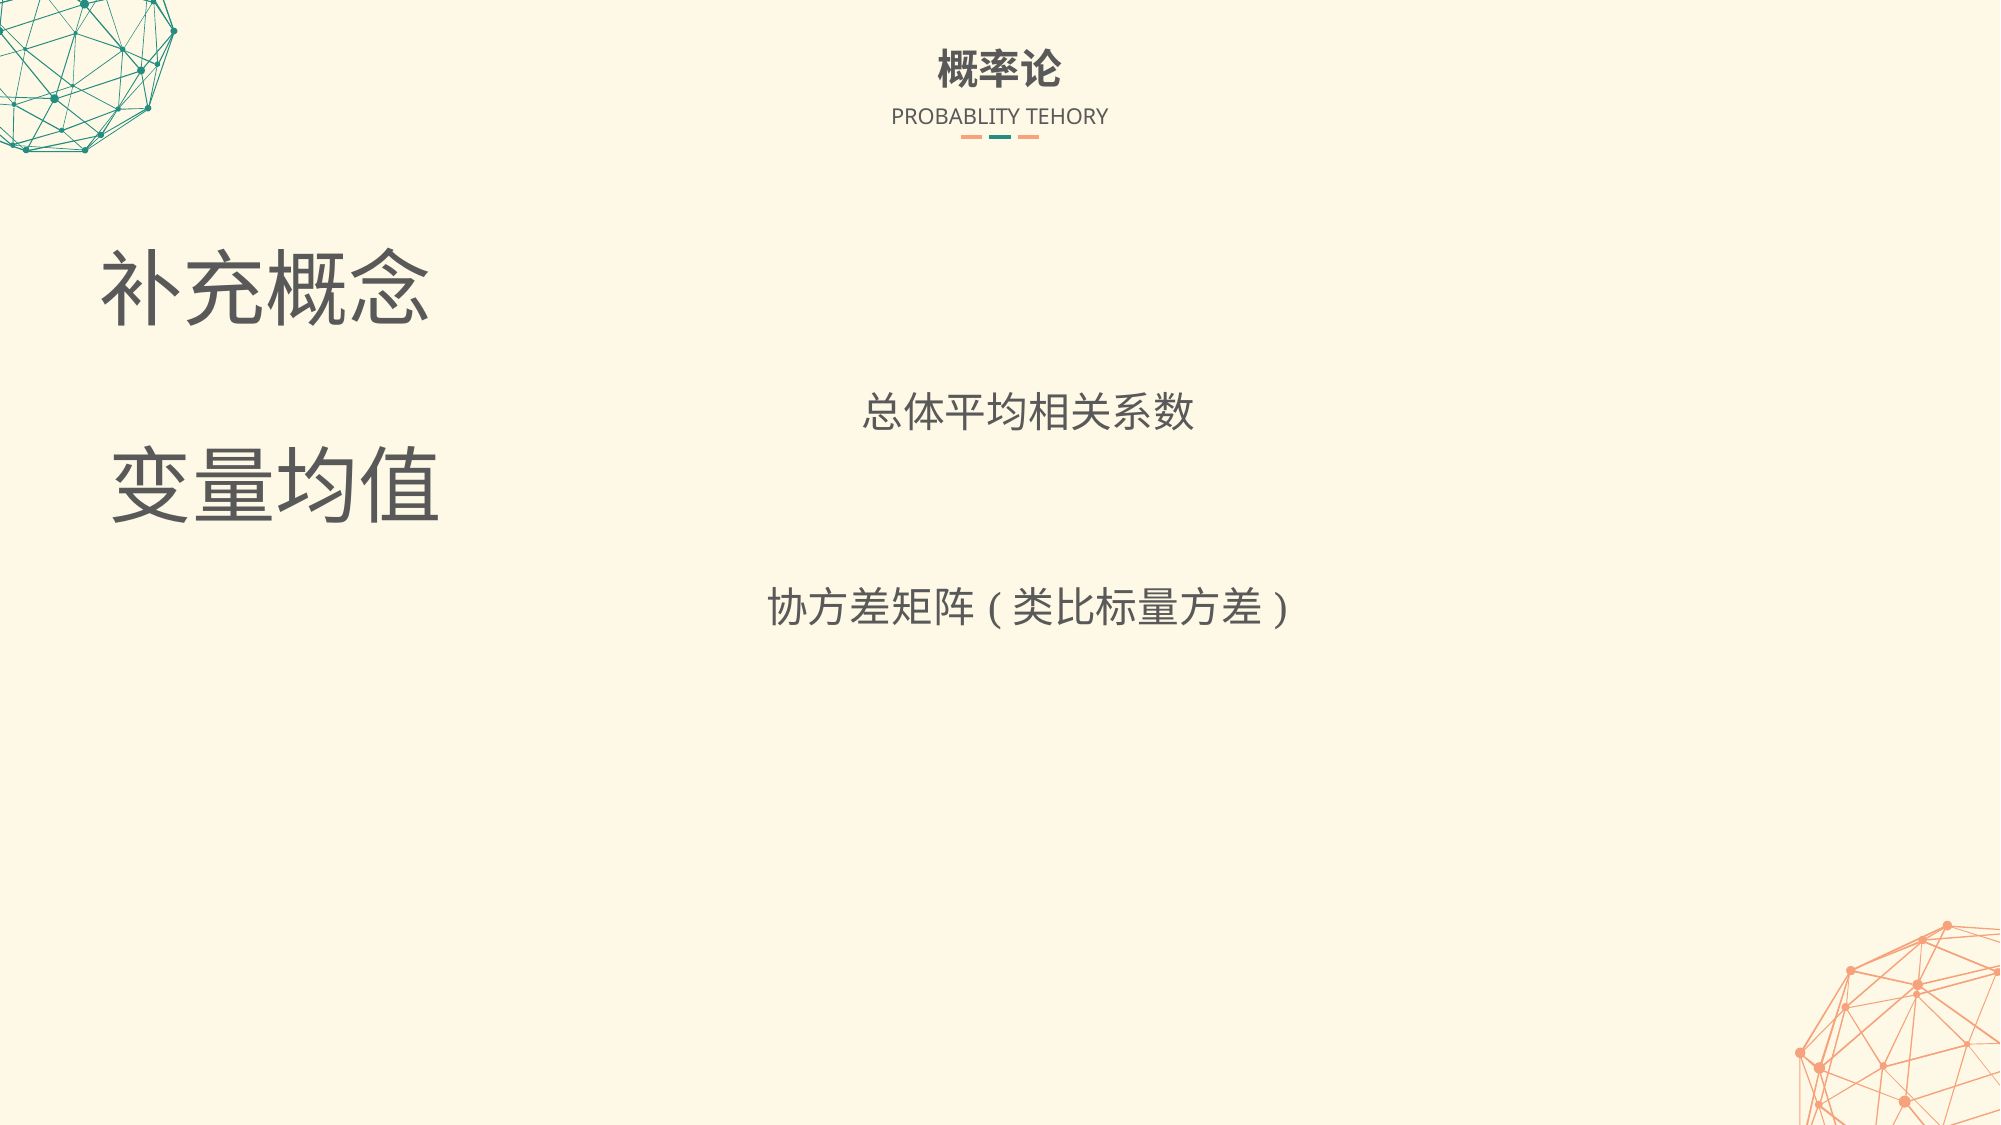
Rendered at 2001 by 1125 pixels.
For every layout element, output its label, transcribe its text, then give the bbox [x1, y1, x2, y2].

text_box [960, 136, 1040, 154]
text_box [1794, 920, 2000, 1125]
text_box 概率论 [922, 35, 1078, 87]
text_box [0, 0, 178, 154]
text_box PROBABLITY TEHORY [737, 87, 1263, 137]
text_box 补充概念 [67, 229, 464, 344]
